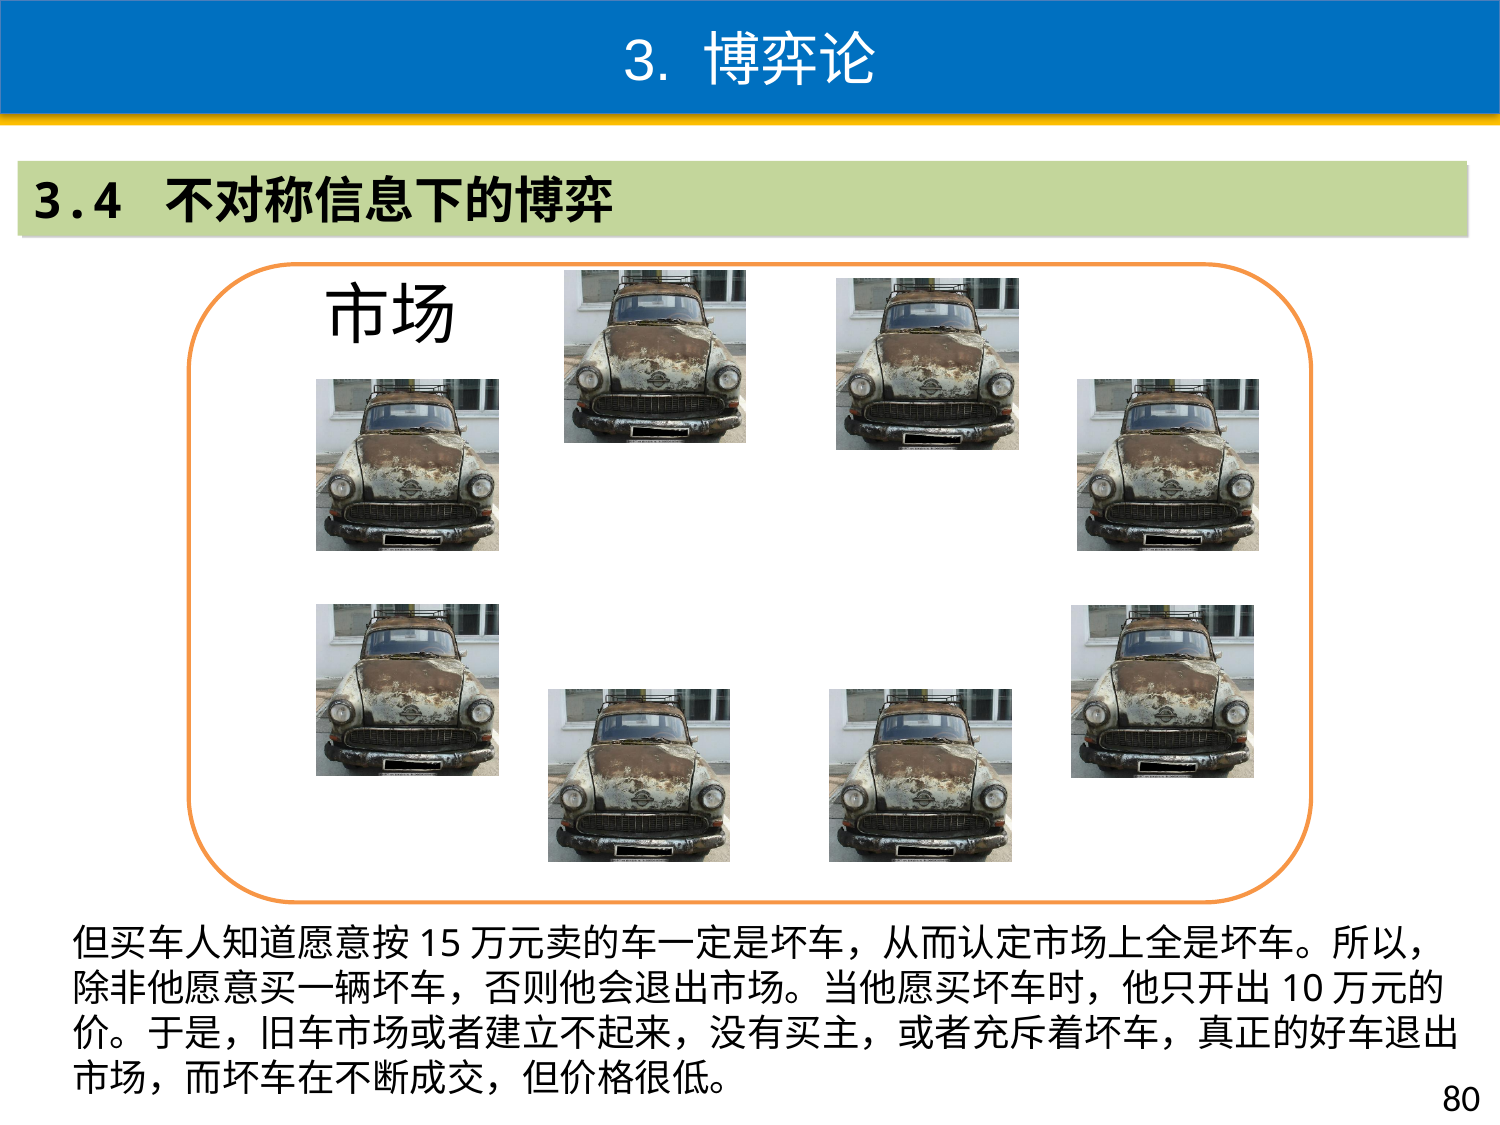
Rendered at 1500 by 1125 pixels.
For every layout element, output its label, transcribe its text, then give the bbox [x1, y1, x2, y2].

picture [316, 603, 499, 776]
text_box [186, 262, 1314, 905]
text_box 市场 [309, 264, 499, 359]
text_box 3. 博弈论 [0, 0, 1500, 114]
text_box 但买车人知道愿意按15万元卖的车一定是坏车，从而认定市场上全是坏车。所以，除非他愿意买一辆坏车，否则他会退出市场。当他愿买坏车时，他只开出10万元的价。于是，旧车市场或者建立不起来，没有买主，或者充斥着坏车，真正的好车退出市场，而坏车在不断成交，但价格很低。 [57, 911, 1483, 1107]
text_box 80 [1427, 1066, 1499, 1125]
picture [548, 689, 731, 862]
picture [1071, 605, 1254, 778]
picture [836, 278, 1019, 451]
text_box 3.4 不对称信息下的博弈 [17, 160, 1467, 236]
picture [829, 689, 1012, 862]
text_box [100, 208, 928, 321]
picture [563, 270, 746, 443]
picture [1076, 379, 1259, 552]
picture [316, 379, 499, 552]
